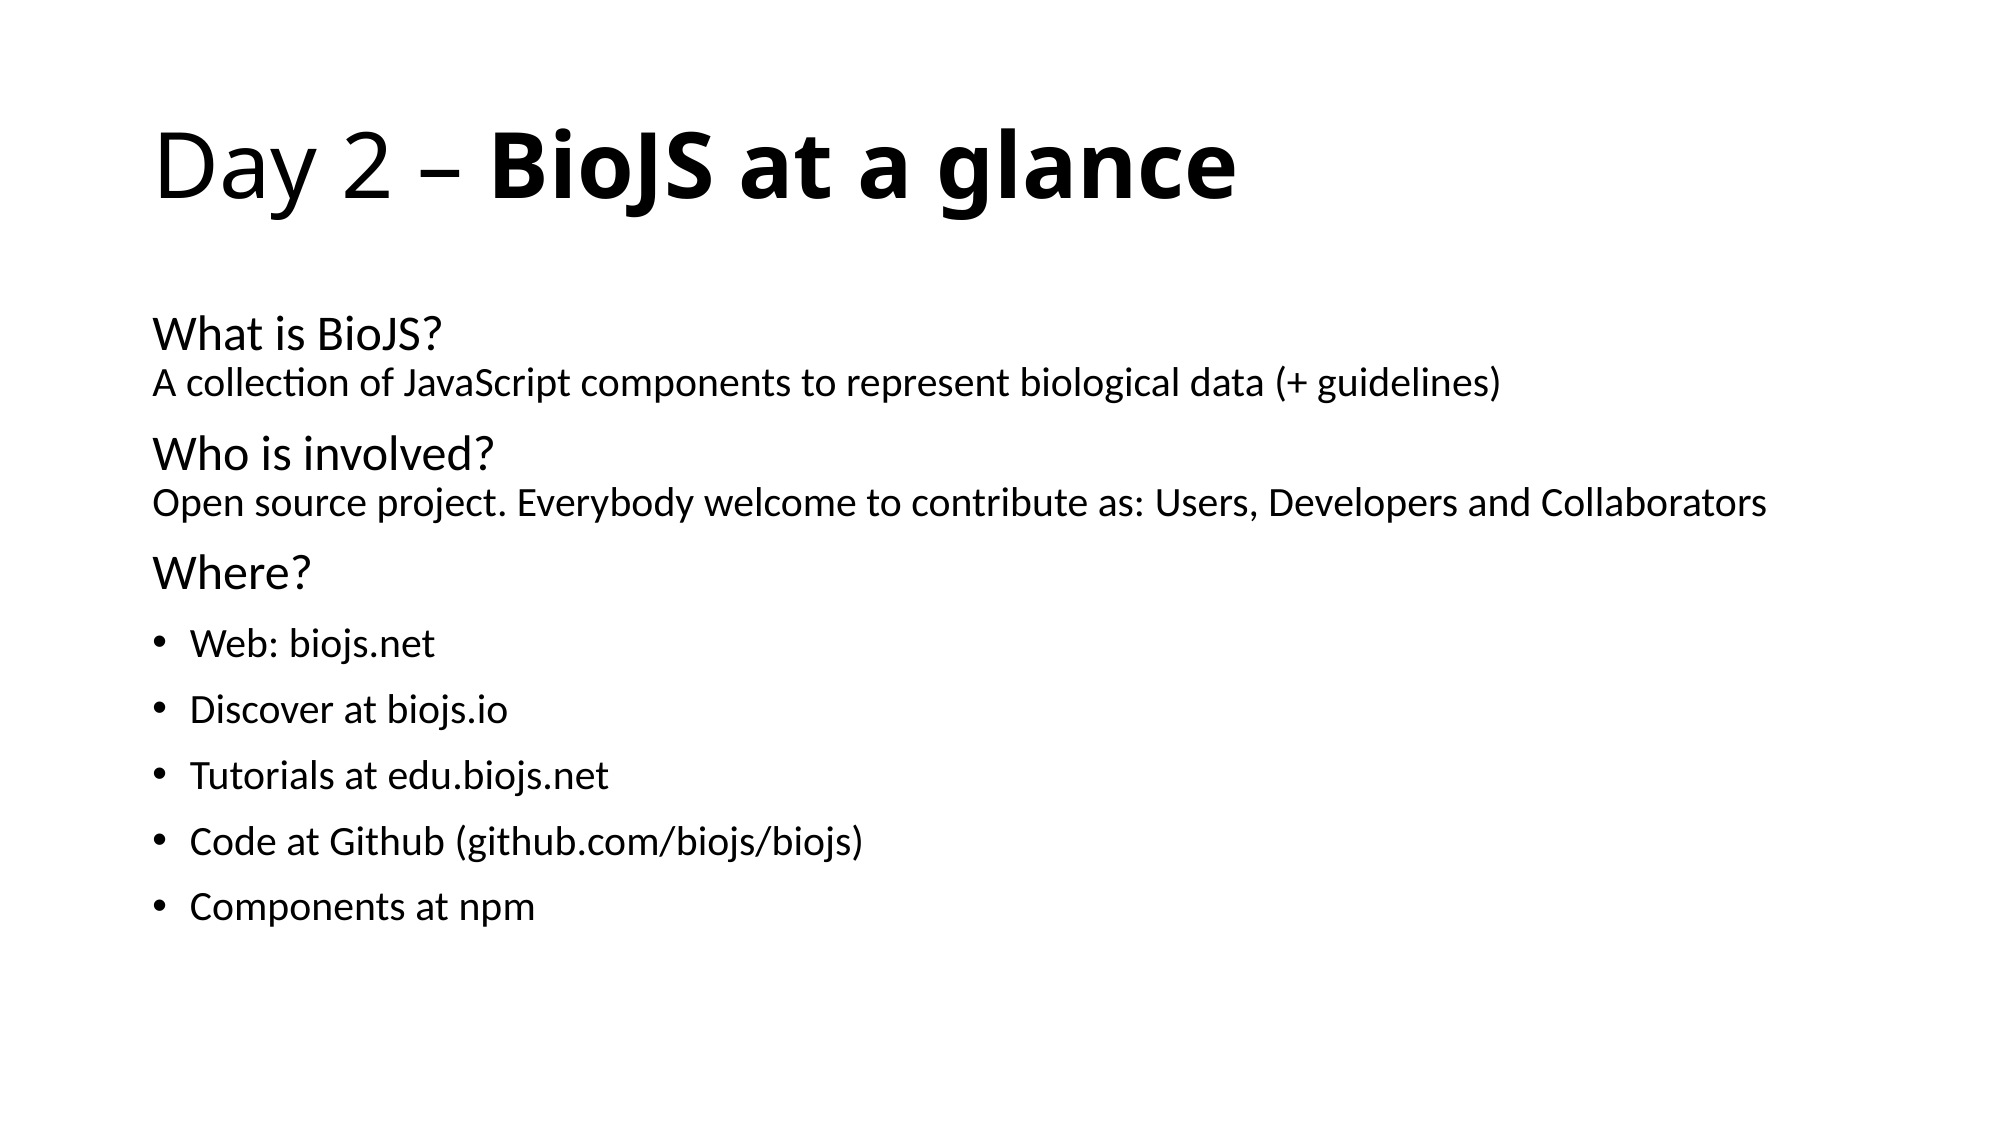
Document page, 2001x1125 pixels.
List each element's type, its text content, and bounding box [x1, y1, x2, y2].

title Day 2 – BioJS at a glance [137, 59, 1863, 278]
list What is BioJS? A collection of JavaScript components to represent biological data (+ guidelines) Who is involved? Open source project. Everybody welcome to contribute as: Users, Developers and Collaborators Where? Web: biojs.net Discover at biojs.io Tutorials at edu.biojs.net Code at Github (github.com/biojs/biojs) Components at npm [137, 299, 1863, 1014]
